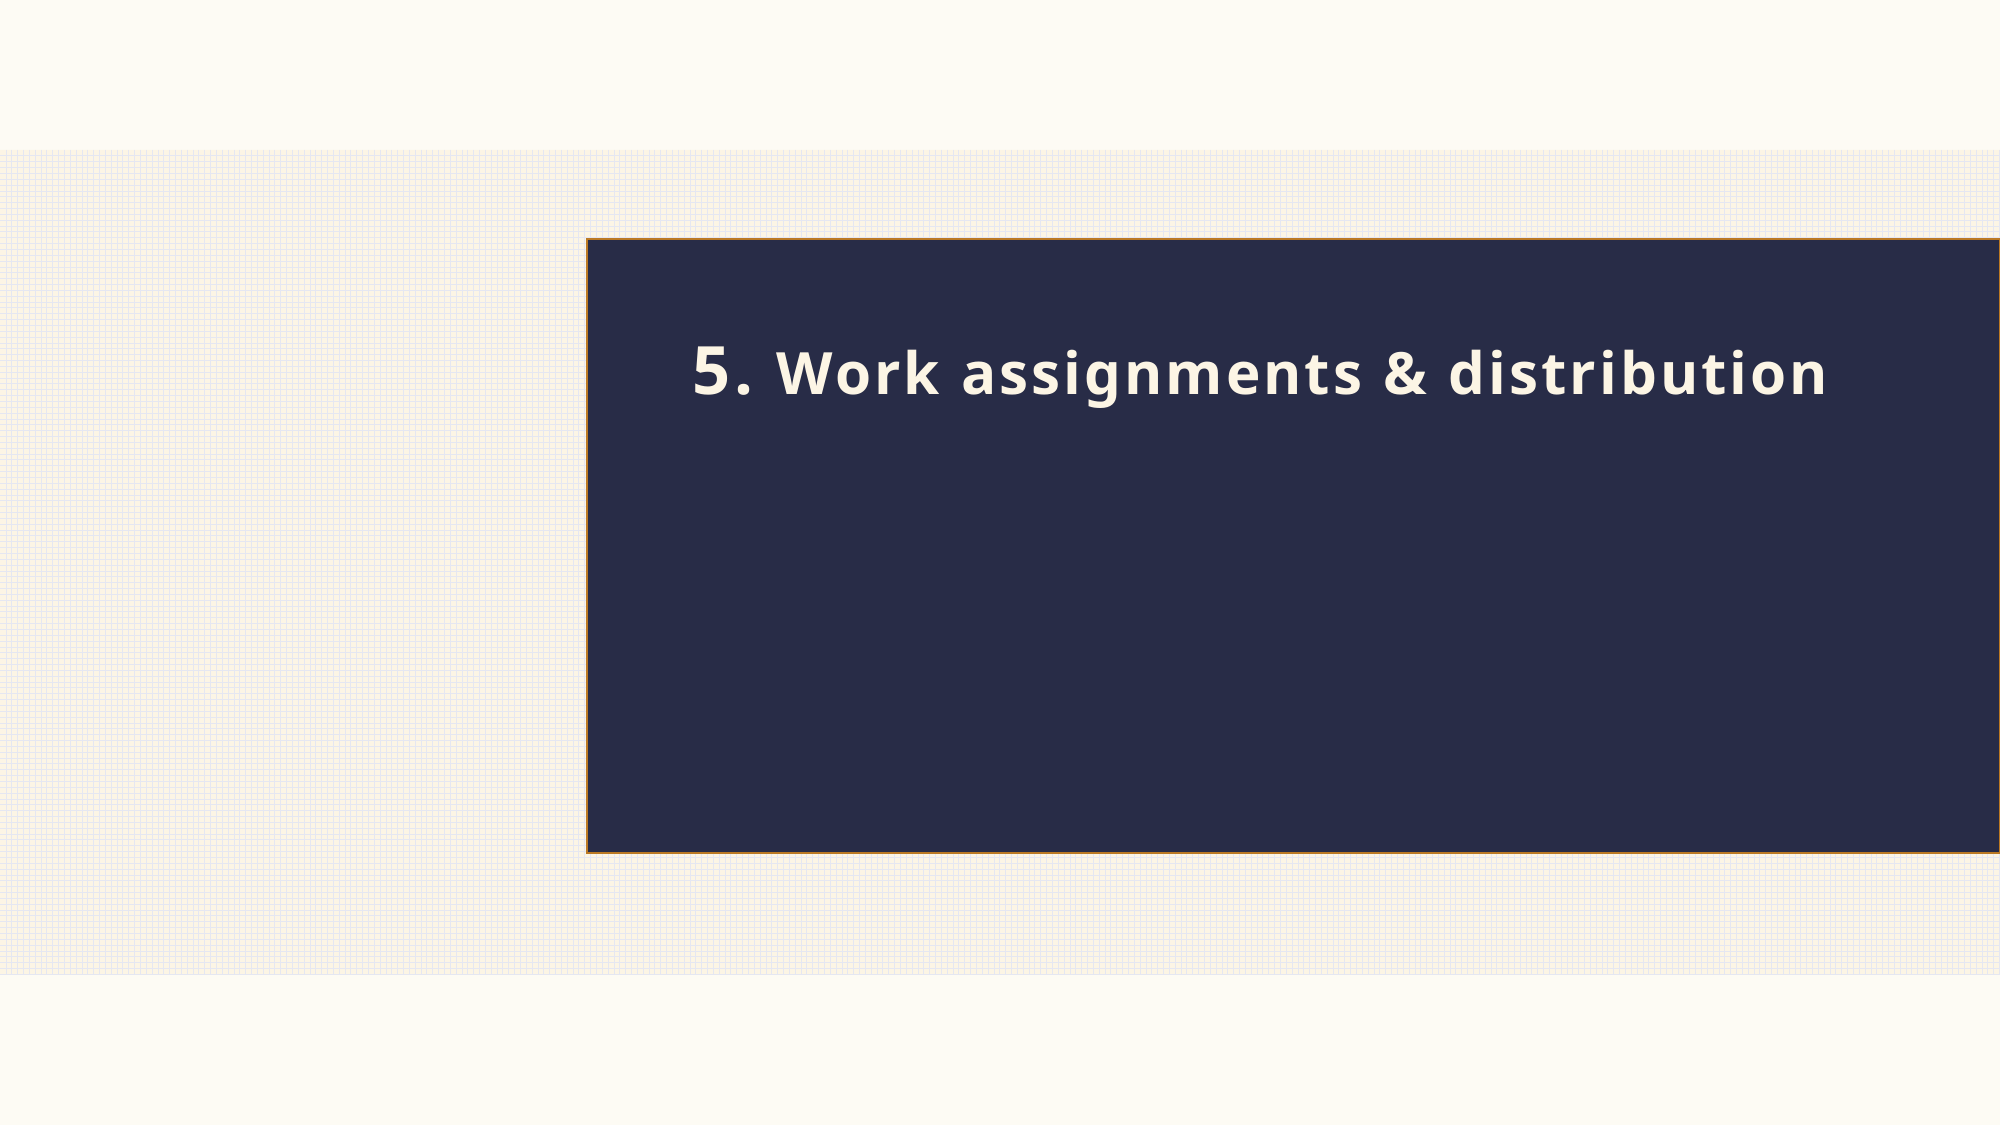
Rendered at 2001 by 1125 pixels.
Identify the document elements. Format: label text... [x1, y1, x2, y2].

title 5. Work assignments & distribution [677, 291, 2000, 515]
text_box [586, 238, 2000, 854]
